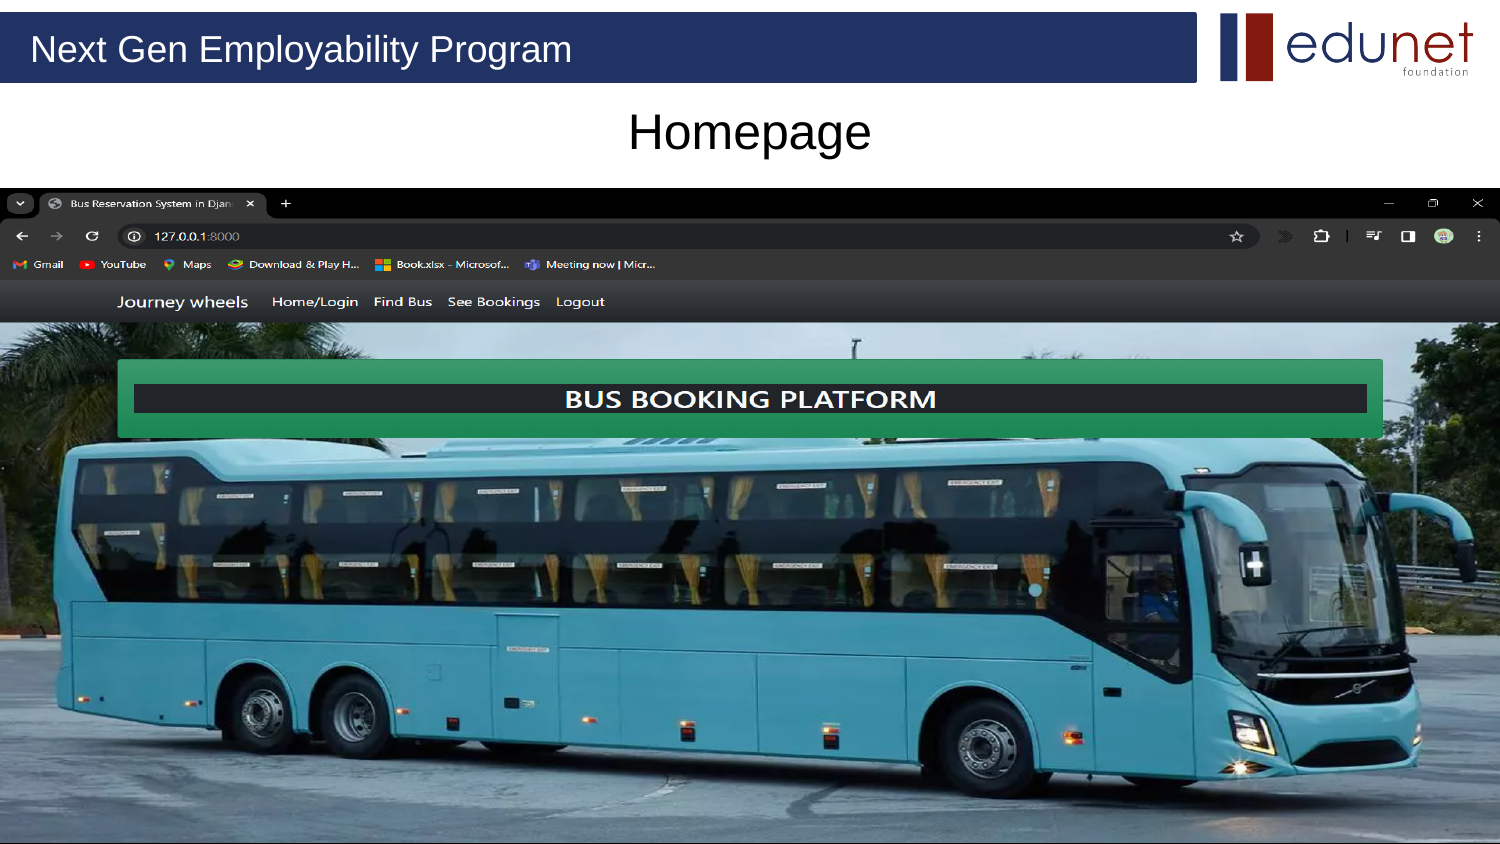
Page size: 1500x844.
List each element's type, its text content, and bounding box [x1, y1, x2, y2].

picture [0, 188, 1500, 844]
picture [1279, 14, 1482, 83]
title Homepage [25, 100, 1475, 175]
